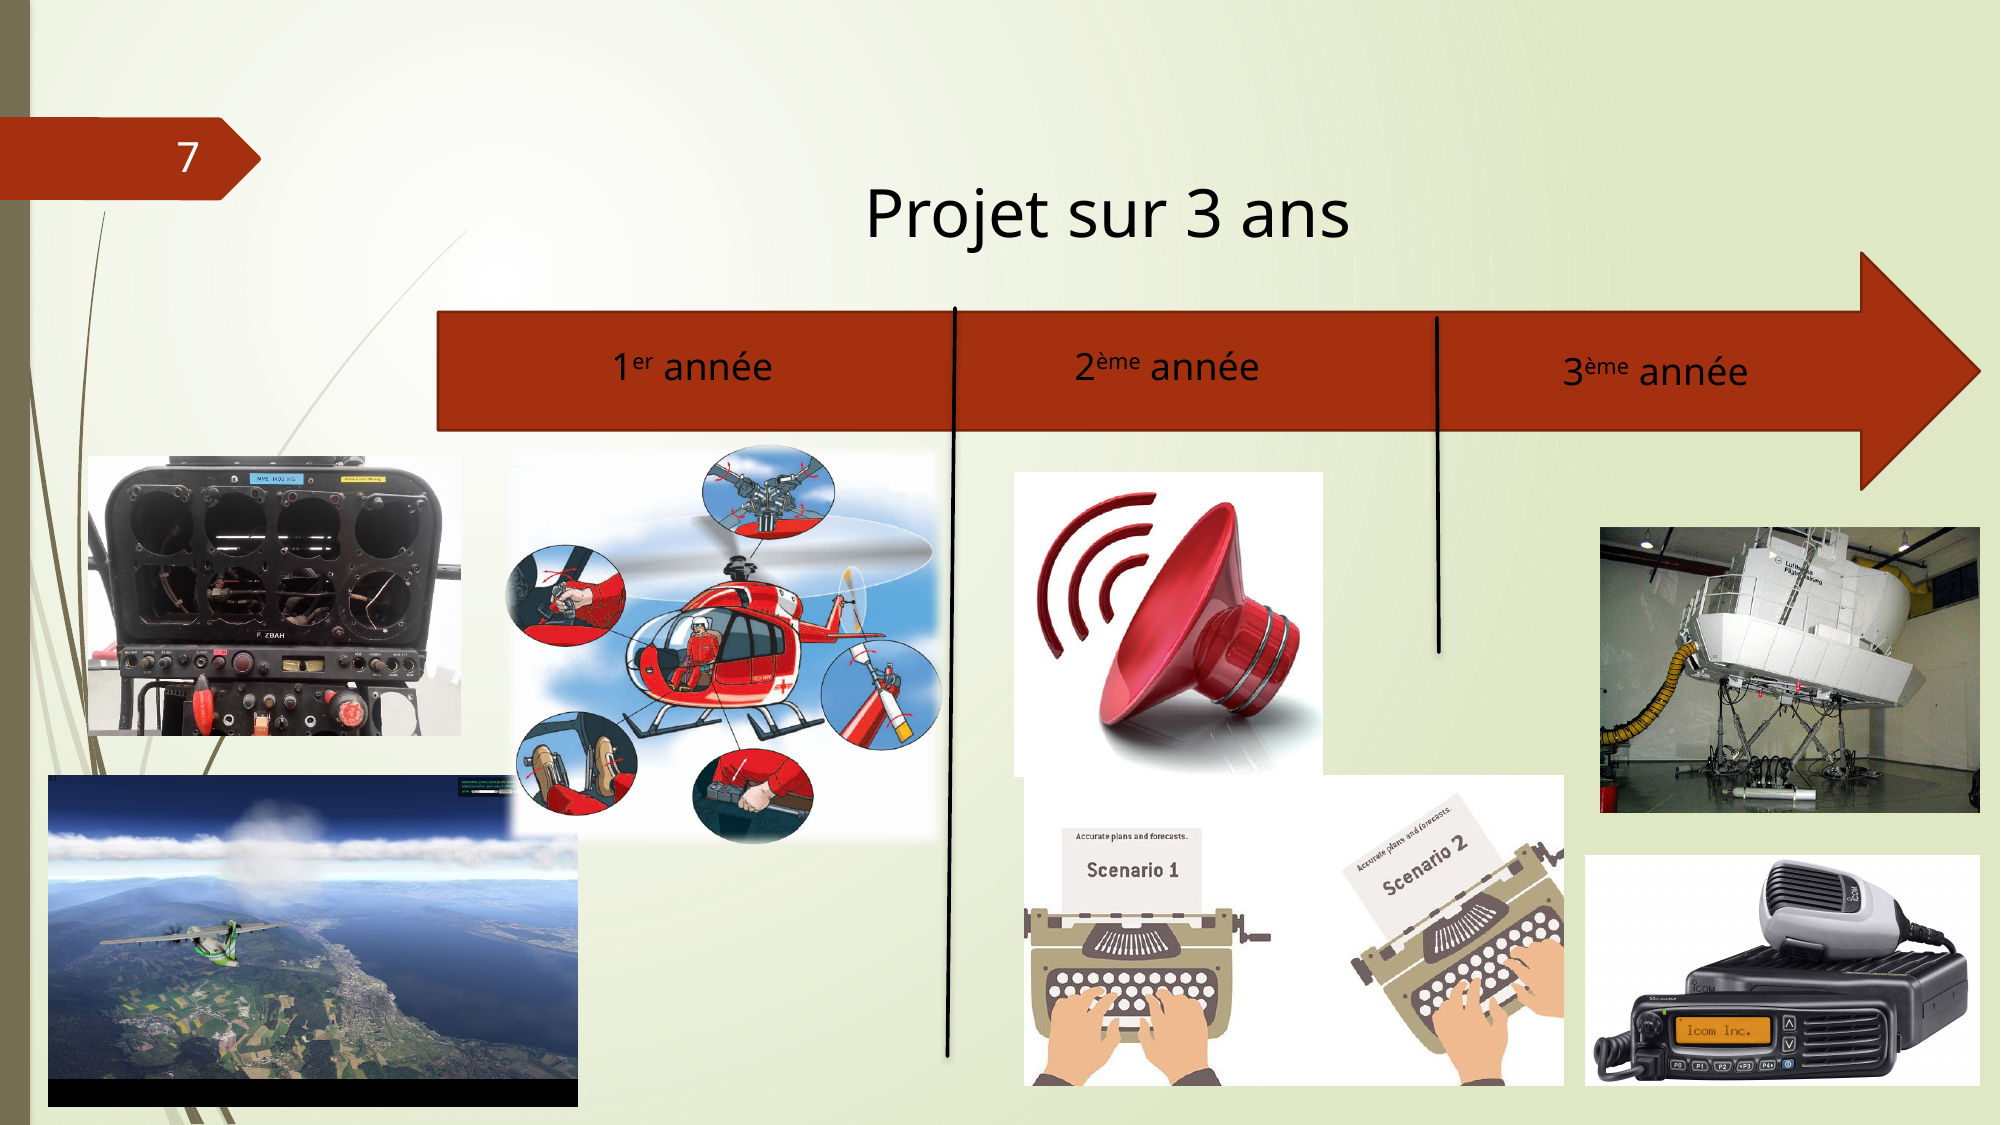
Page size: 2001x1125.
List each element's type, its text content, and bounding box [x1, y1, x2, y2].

picture [88, 456, 461, 736]
picture [1600, 527, 1981, 813]
text_box 3ème année [1548, 340, 1871, 401]
text_box [960, 251, 1981, 491]
picture [1585, 855, 1981, 1086]
picture [47, 440, 948, 1108]
text_box Projet sur 3 ans [849, 163, 1439, 259]
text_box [1436, 317, 1440, 653]
text_box 2ème année [1059, 335, 1383, 396]
text_box [436, 310, 944, 432]
text_box 1er année [596, 335, 919, 396]
picture [1014, 472, 1564, 1086]
slide_number 7 [87, 129, 216, 190]
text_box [947, 307, 956, 1057]
